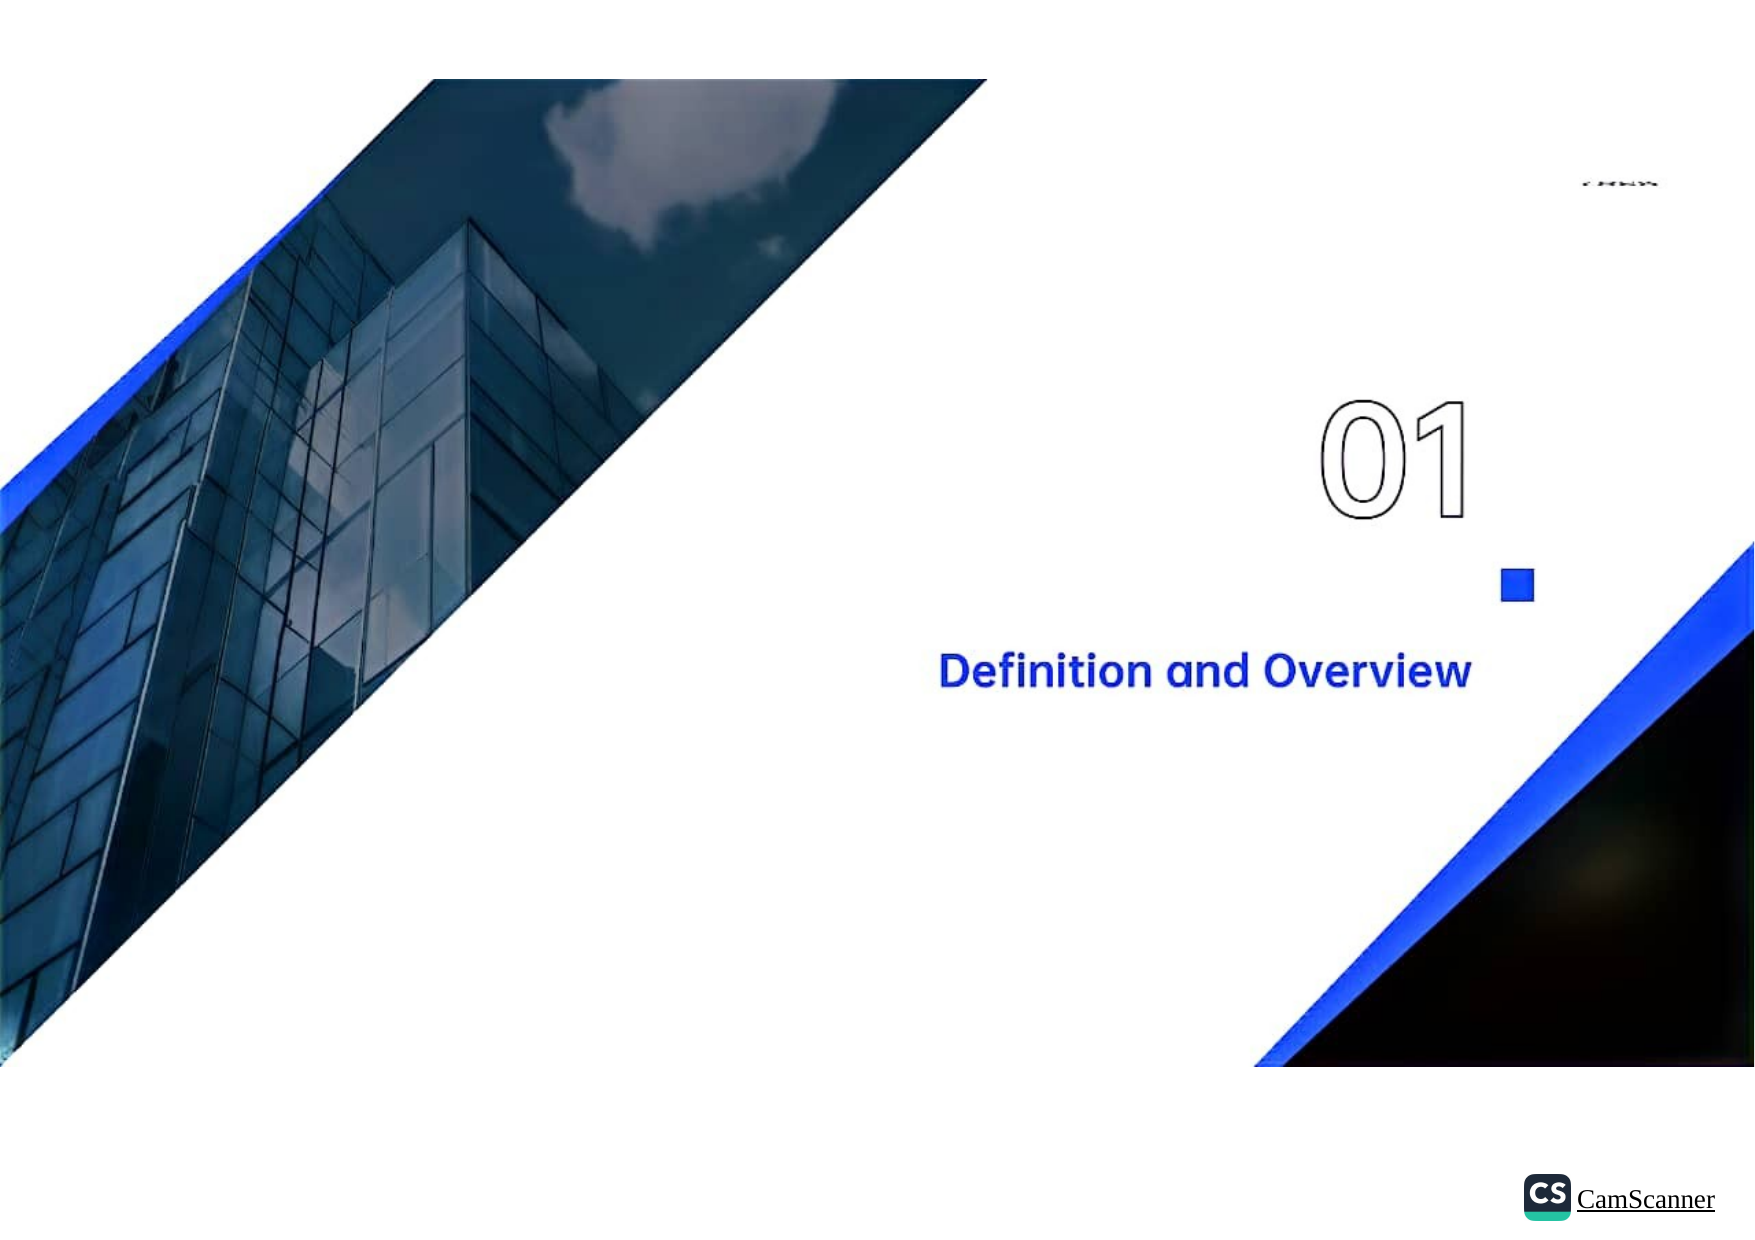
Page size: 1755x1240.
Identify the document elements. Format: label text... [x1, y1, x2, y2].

text_box CamScanner [1575, 1182, 1718, 1214]
picture [1524, 1174, 1571, 1221]
picture [0, 79, 1755, 1067]
